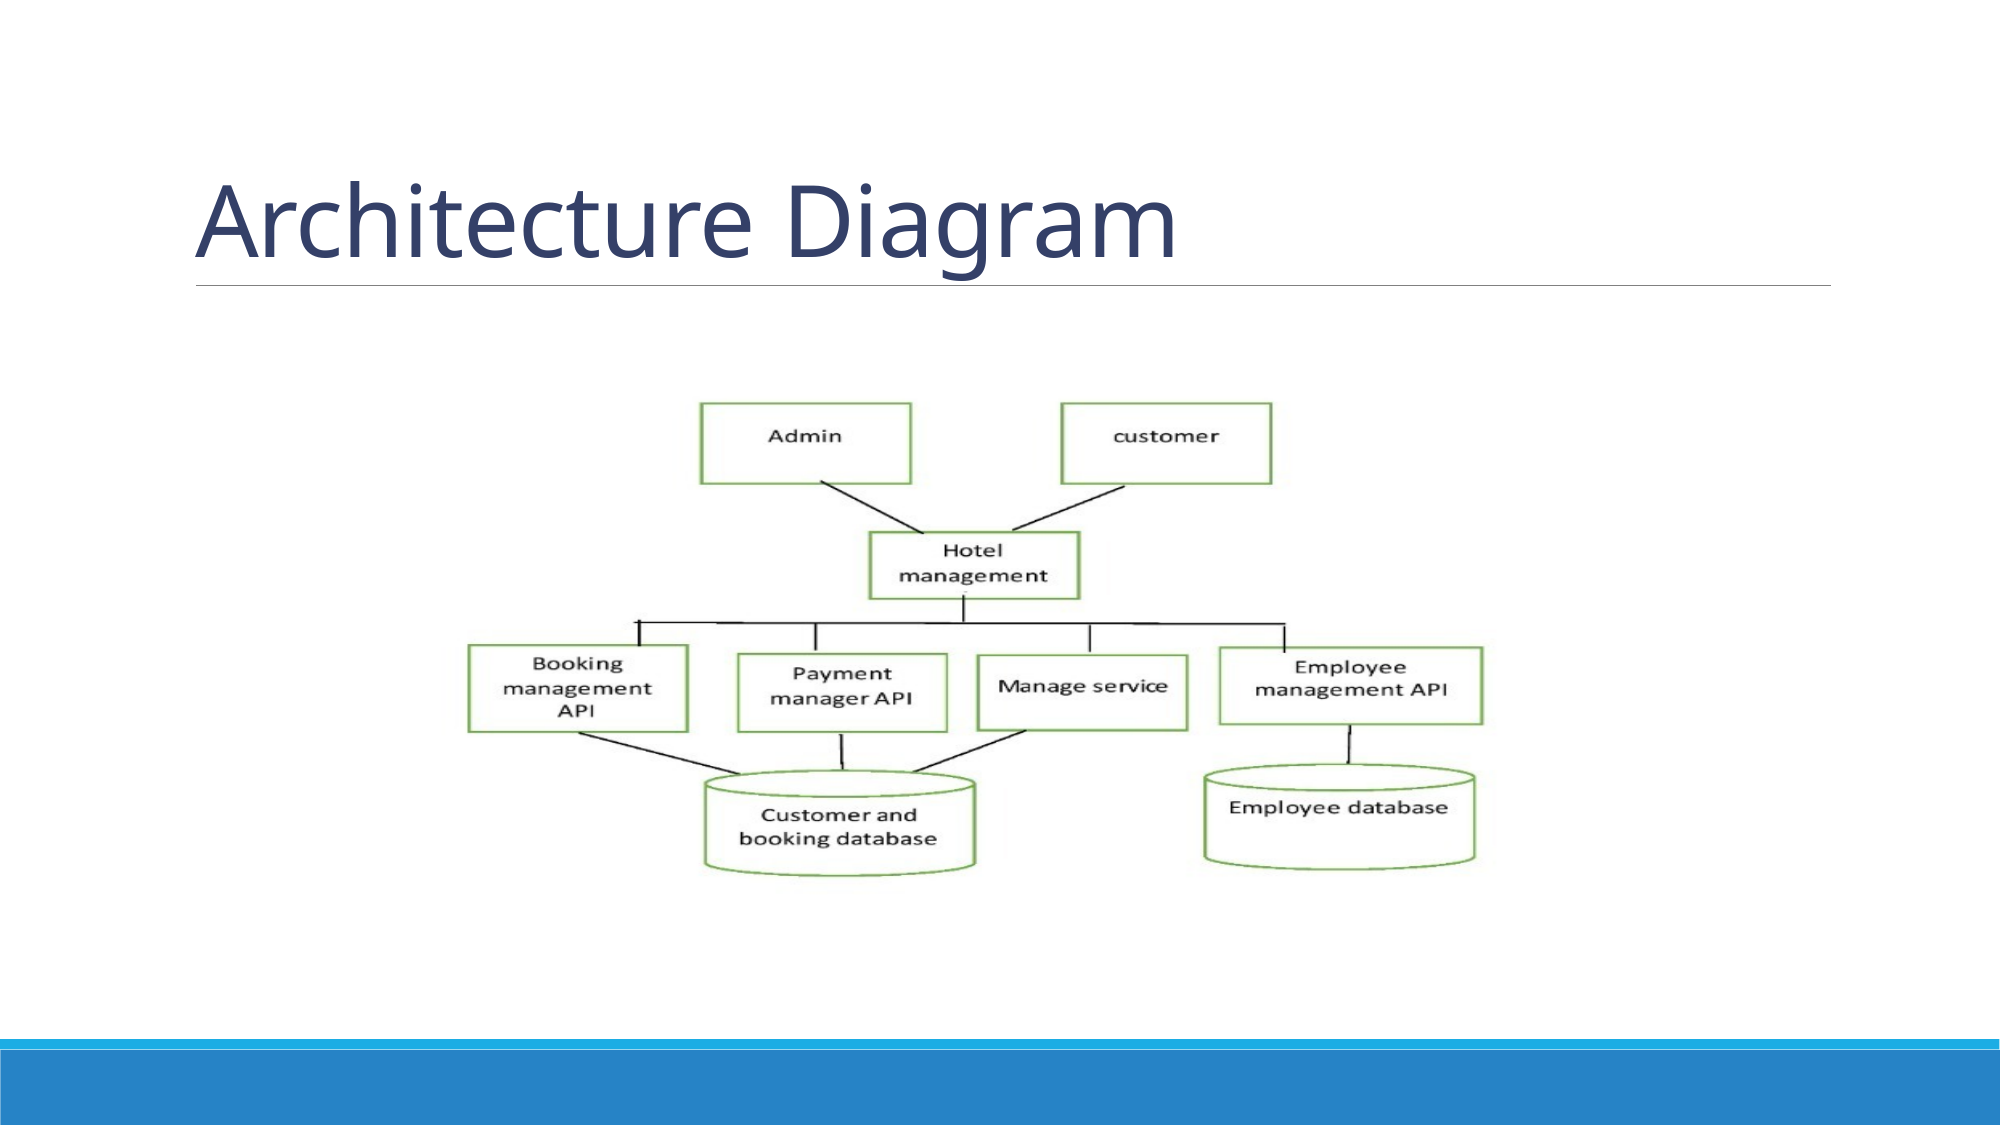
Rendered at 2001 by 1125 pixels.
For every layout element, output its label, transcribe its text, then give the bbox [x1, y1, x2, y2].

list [365, 365, 1645, 958]
title Architecture Diagram [180, 47, 1830, 285]
